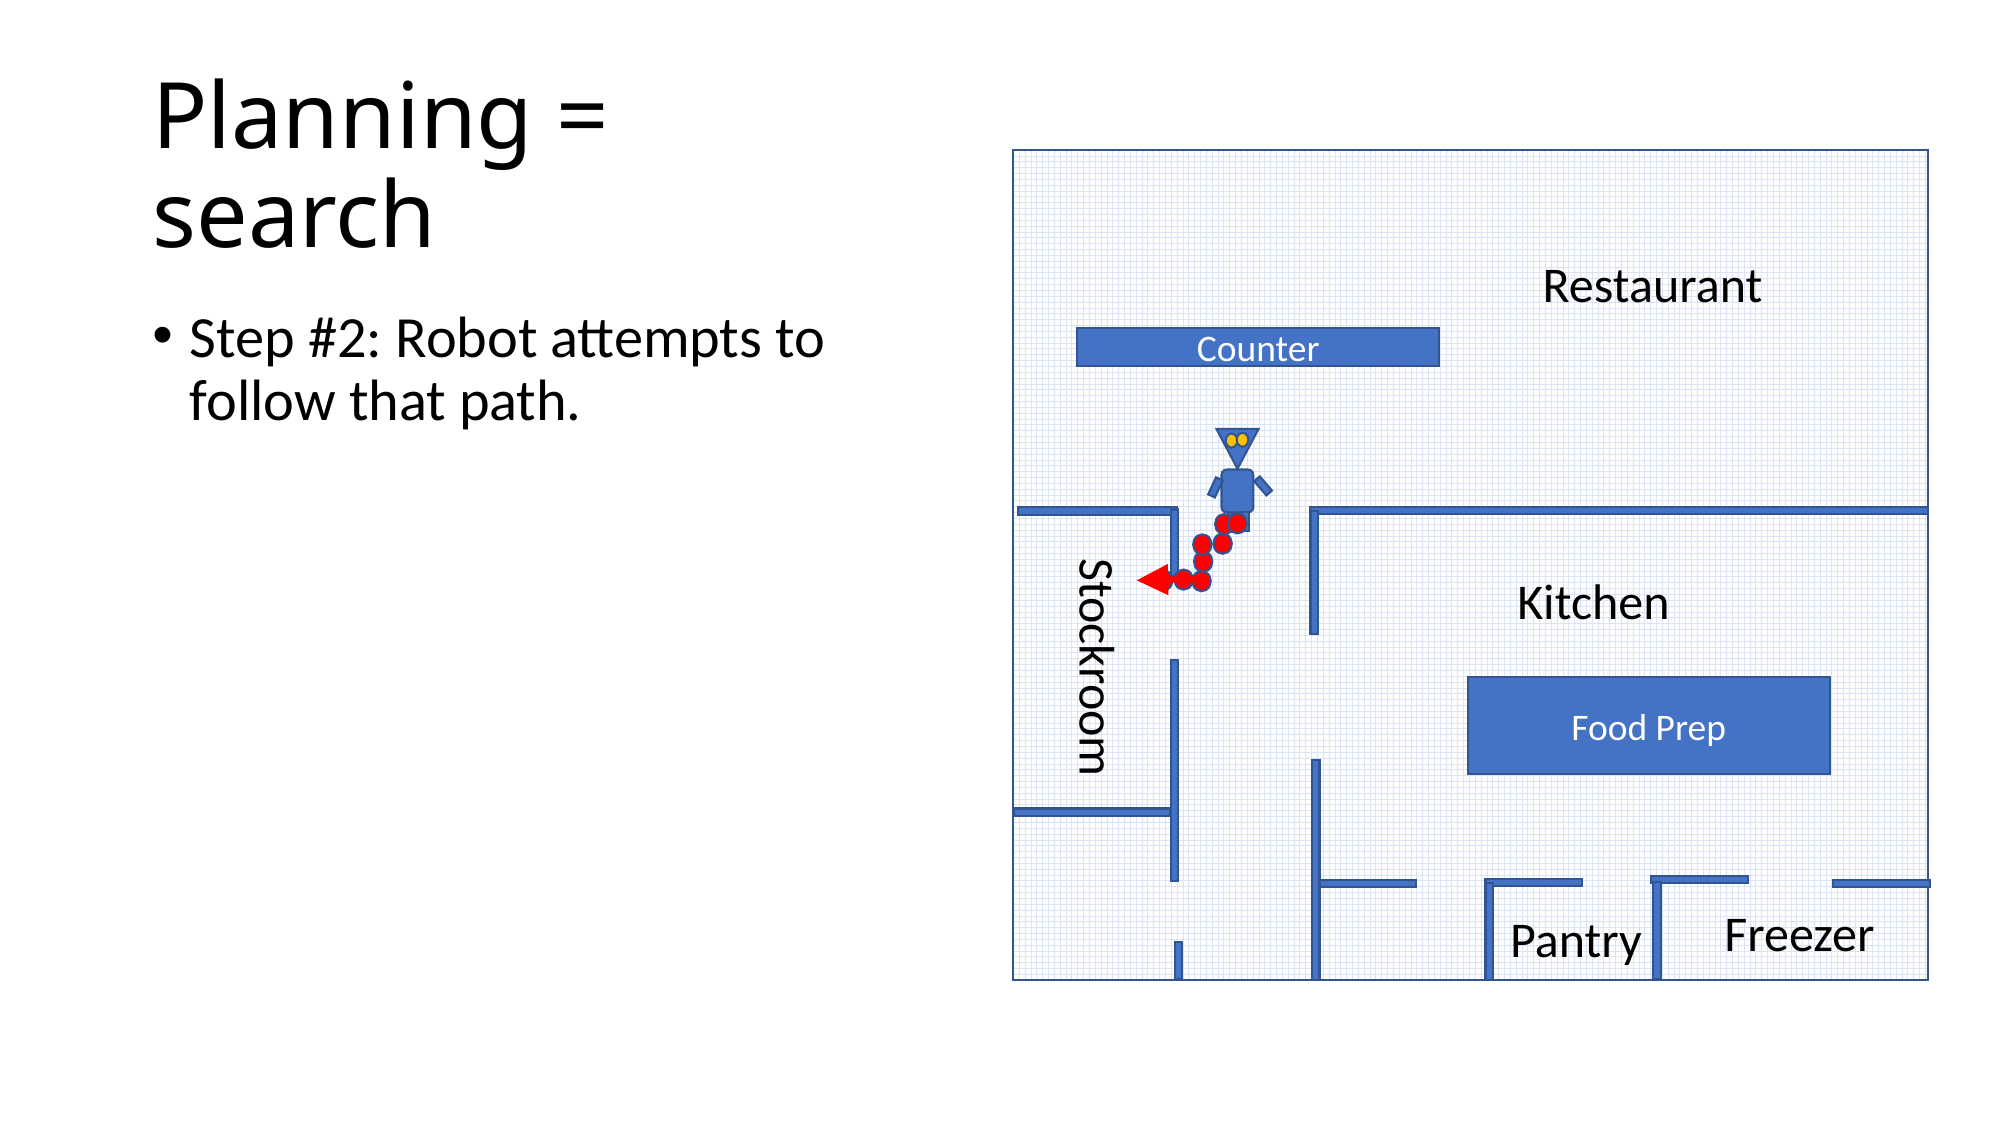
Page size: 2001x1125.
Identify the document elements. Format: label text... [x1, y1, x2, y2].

text_box [1832, 879, 1931, 888]
text_box Freezer [1709, 893, 1890, 969]
text_box Kitchen [1502, 562, 1685, 638]
text_box Stockroom [1062, 543, 1137, 792]
list Step #2: Robot attempts to follow that path. [137, 299, 988, 1014]
text_box [1319, 879, 1417, 888]
text_box [1212, 533, 1233, 555]
text_box [1170, 659, 1179, 882]
text_box [1217, 532, 1231, 536]
text_box Food Prep [1467, 676, 1831, 775]
text_box [1174, 583, 1192, 591]
title Planning = search [137, 59, 893, 278]
text_box [1311, 759, 1321, 981]
text_box Restaurant [1527, 245, 1778, 320]
text_box [1174, 568, 1193, 576]
text_box [1192, 533, 1213, 556]
text_box [1192, 553, 1214, 573]
text_box [1013, 807, 1171, 817]
text_box [1012, 149, 1929, 981]
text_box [1211, 428, 1267, 532]
text_box [1652, 881, 1662, 980]
text_box Pantry [1495, 899, 1657, 975]
text_box [1309, 506, 1929, 515]
text_box [1309, 510, 1319, 635]
text_box [1484, 878, 1583, 887]
text_box Counter [1076, 327, 1440, 367]
text_box [1017, 506, 1178, 516]
text_box [1650, 875, 1749, 884]
text_box [1170, 508, 1179, 576]
text_box [1174, 941, 1183, 980]
text_box [1484, 882, 1494, 981]
text_box [1191, 571, 1212, 593]
